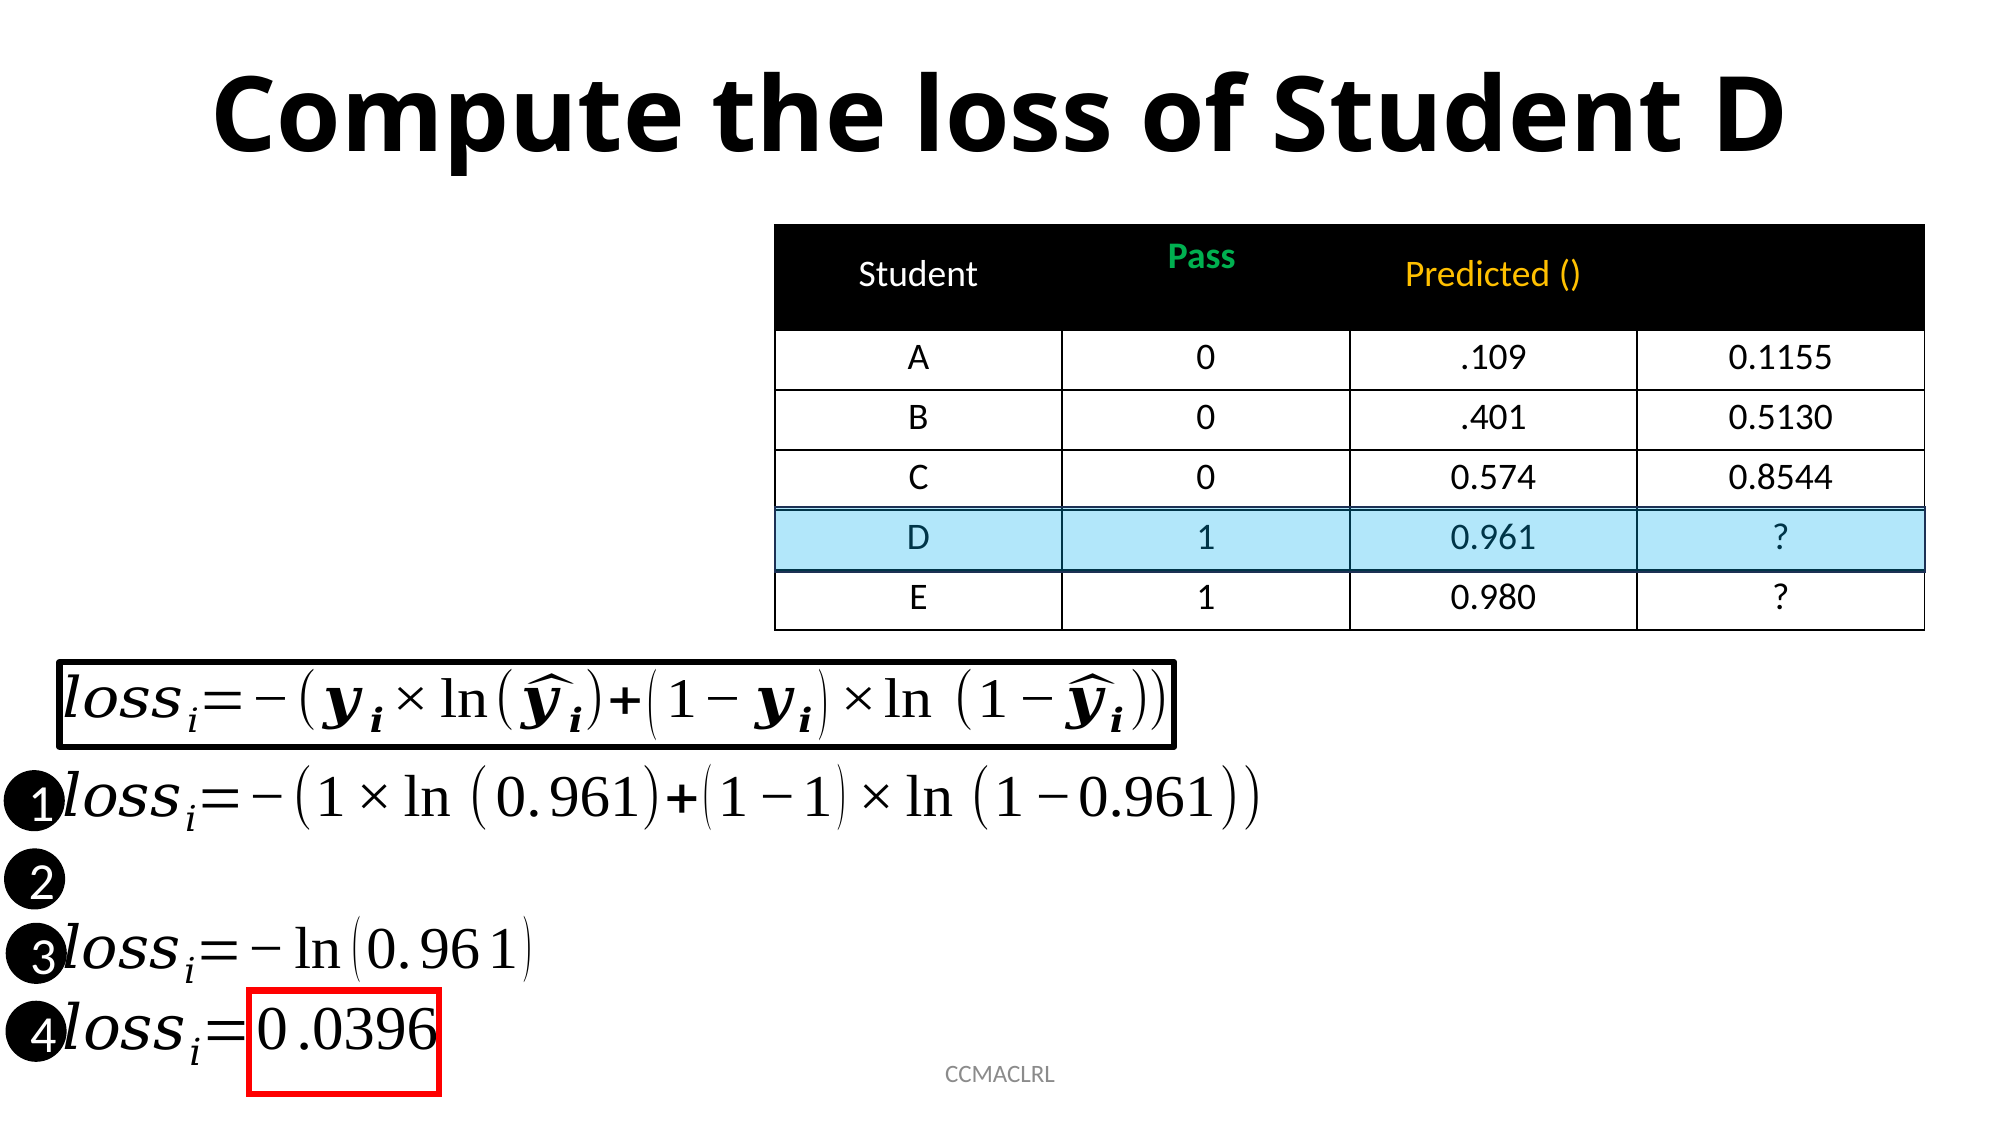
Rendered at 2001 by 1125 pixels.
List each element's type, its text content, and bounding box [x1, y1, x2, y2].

text_box 4 [5, 1000, 67, 1062]
text_box 2 [4, 848, 66, 910]
text_box [774, 506, 1926, 573]
text_box [248, 989, 440, 1095]
text_box 1 [3, 770, 65, 832]
text_box 3 [5, 922, 67, 984]
text_box Compute the loss of Student D [75, 53, 1925, 172]
footer CCMACLRL [662, 1042, 1338, 1103]
